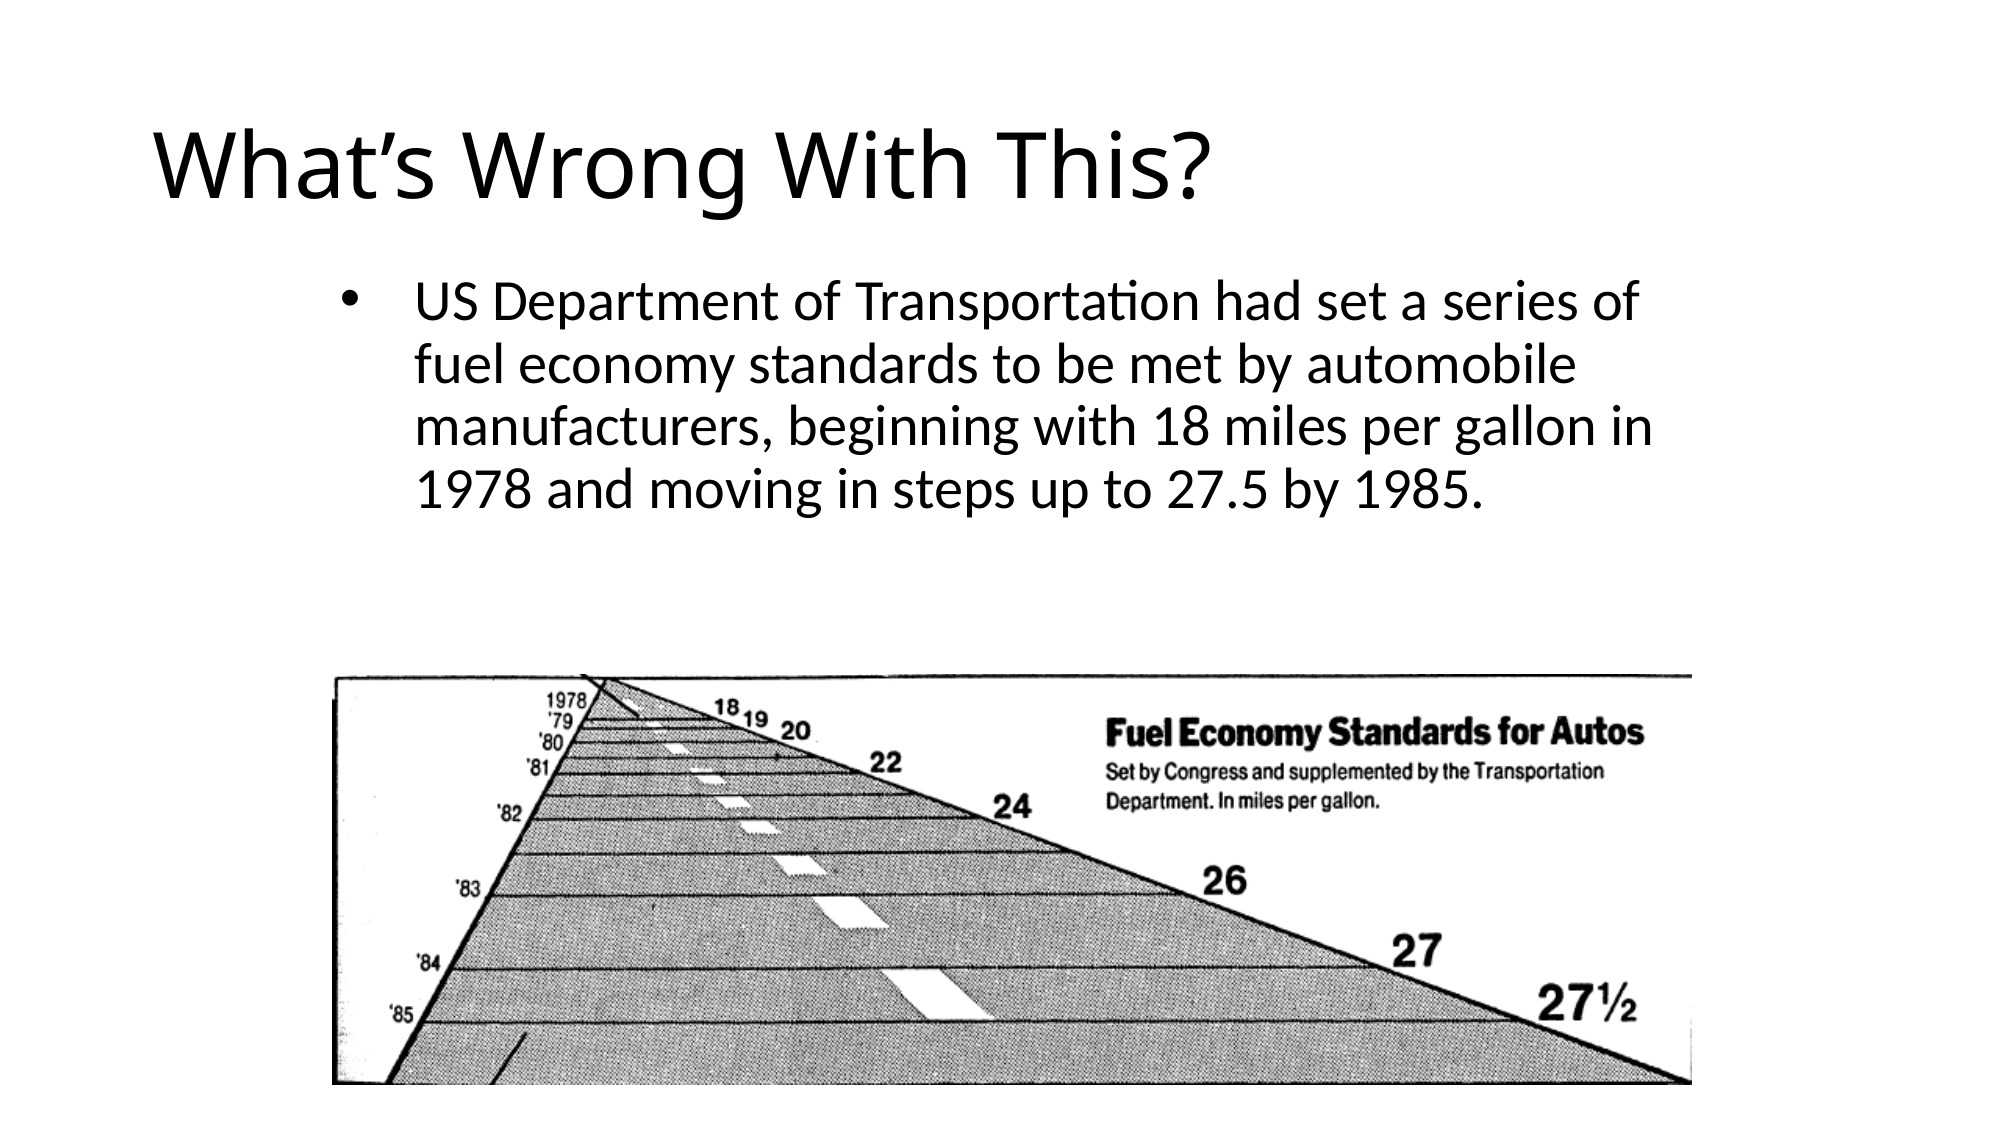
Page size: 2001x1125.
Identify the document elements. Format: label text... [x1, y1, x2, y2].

list US Department of Transportation had set a series of fuel economy standards to be met by automobile manufacturers, beginning with 18 miles per gallon in 1978 and moving in steps up to 27.5 by 1985. [324, 262, 1675, 638]
picture [332, 674, 1692, 1085]
title What’s Wrong With This? [137, 59, 1863, 278]
